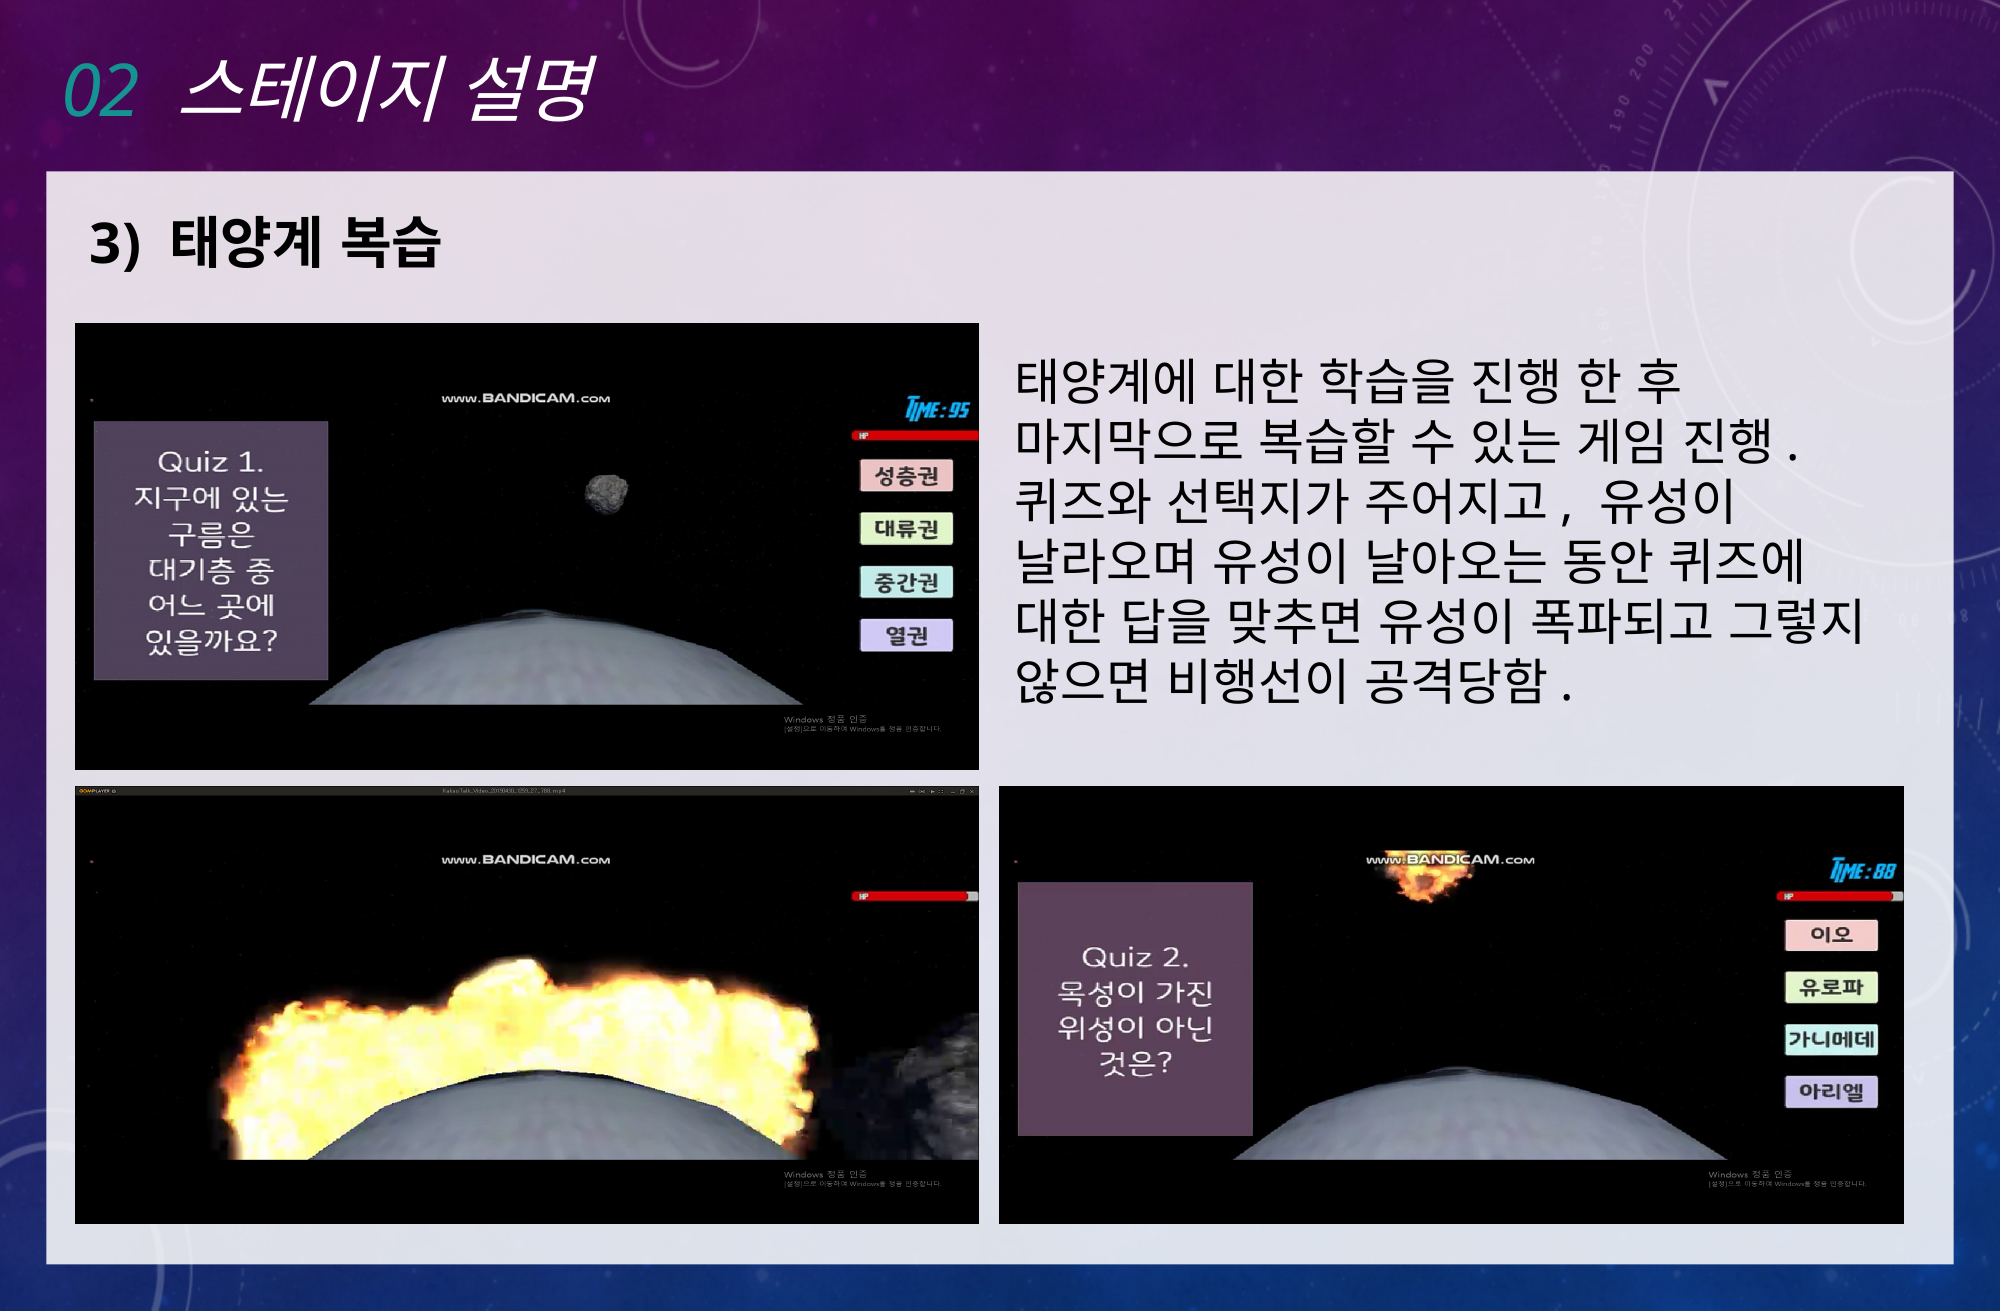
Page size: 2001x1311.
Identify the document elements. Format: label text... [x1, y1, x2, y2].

text_box [45, 170, 1955, 1265]
text_box 태양계에 대한 학습을 진행 한 후 마지막으로 복습할 수 있는 게임 진행. 퀴즈와 선택지가 주어지고, 유성이 날라오며 유성이 날아오는 동안 퀴즈에 대한 답을 맞추면 유성이 폭파되고 그렇지 않으면 비행선이 공격당함. [999, 342, 1887, 718]
text_box 02 스테이지 설명 [46, 46, 1709, 158]
text_box 3) 태양계 복습 [74, 199, 686, 283]
picture [0, 0, 2000, 1311]
